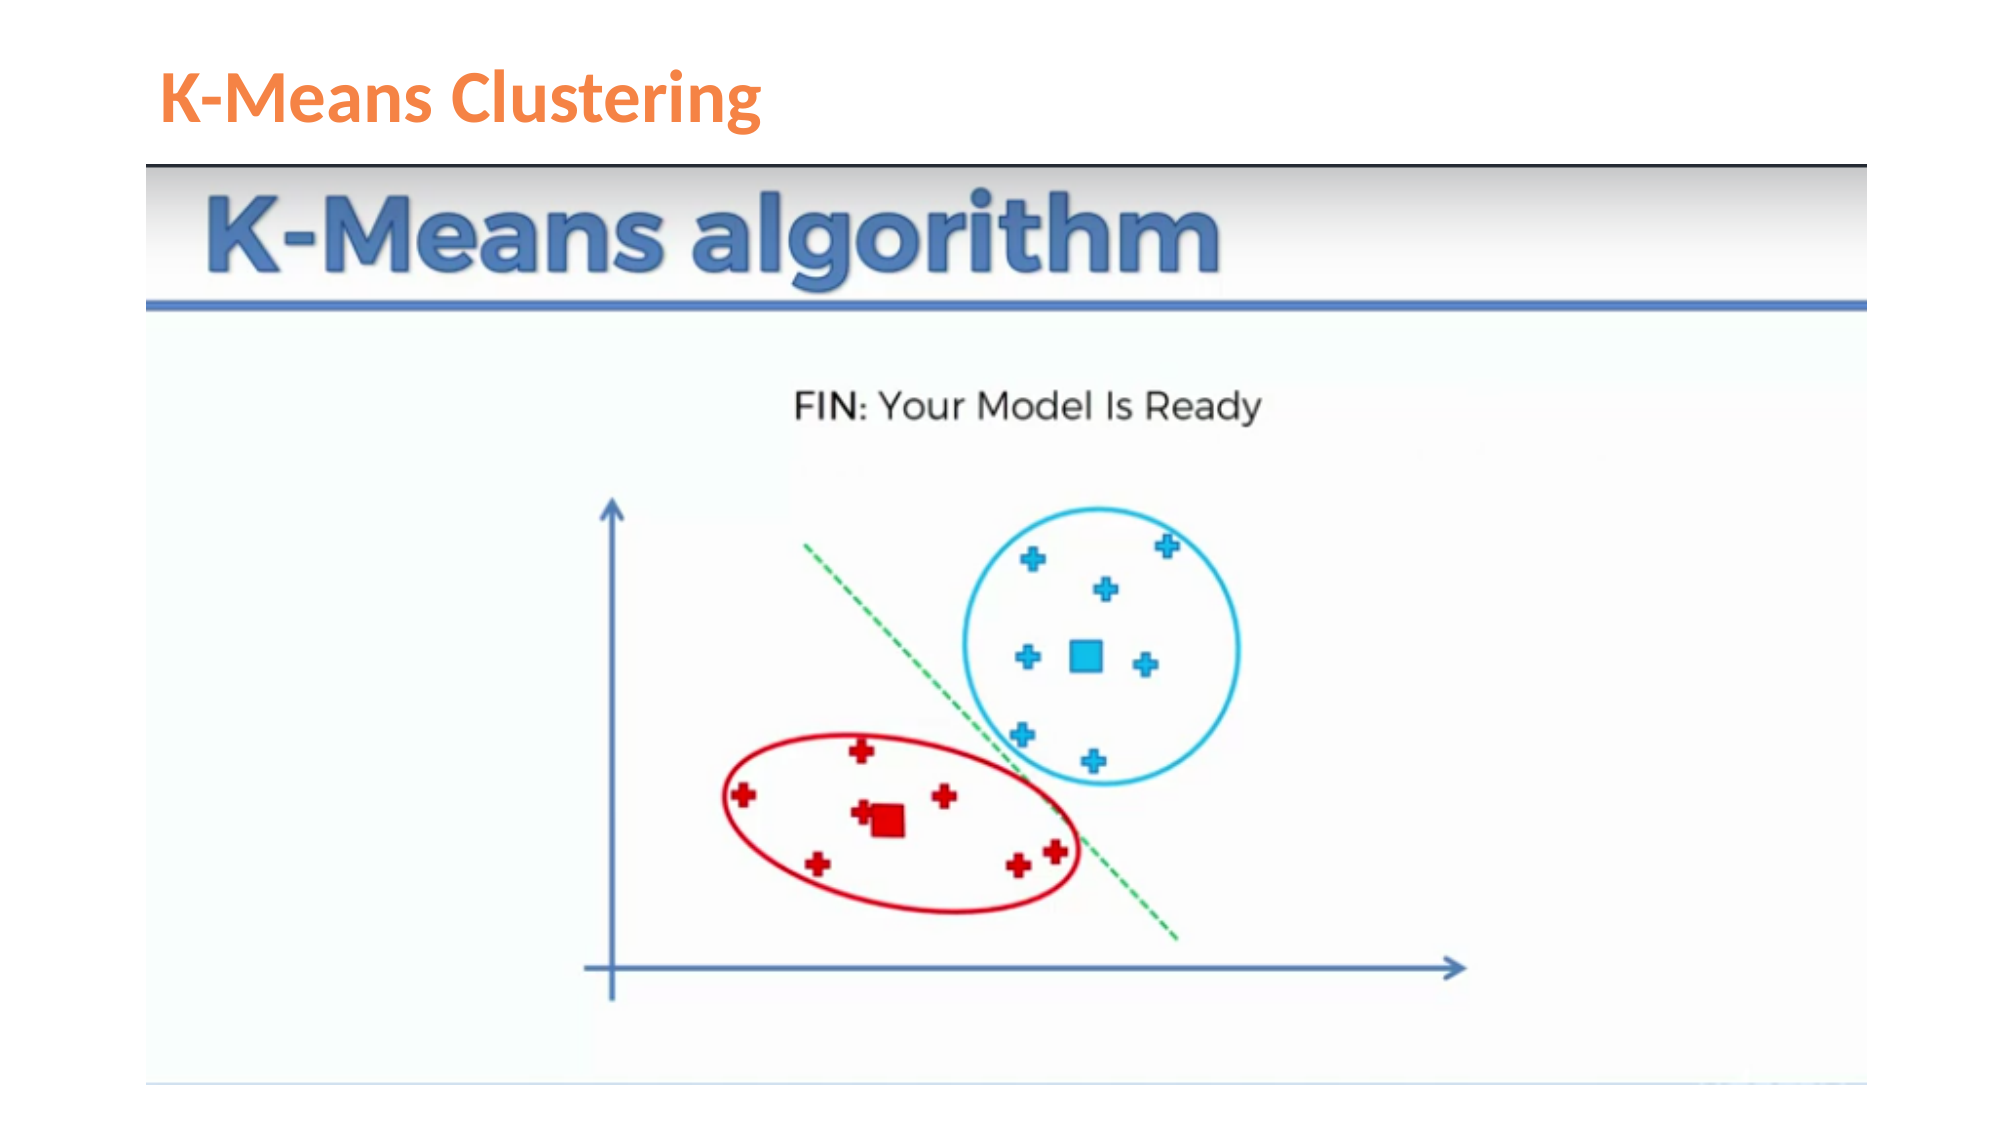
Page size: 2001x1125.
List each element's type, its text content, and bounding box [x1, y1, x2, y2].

text_box K-Means Clustering [146, 40, 1520, 146]
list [145, 164, 1867, 1085]
